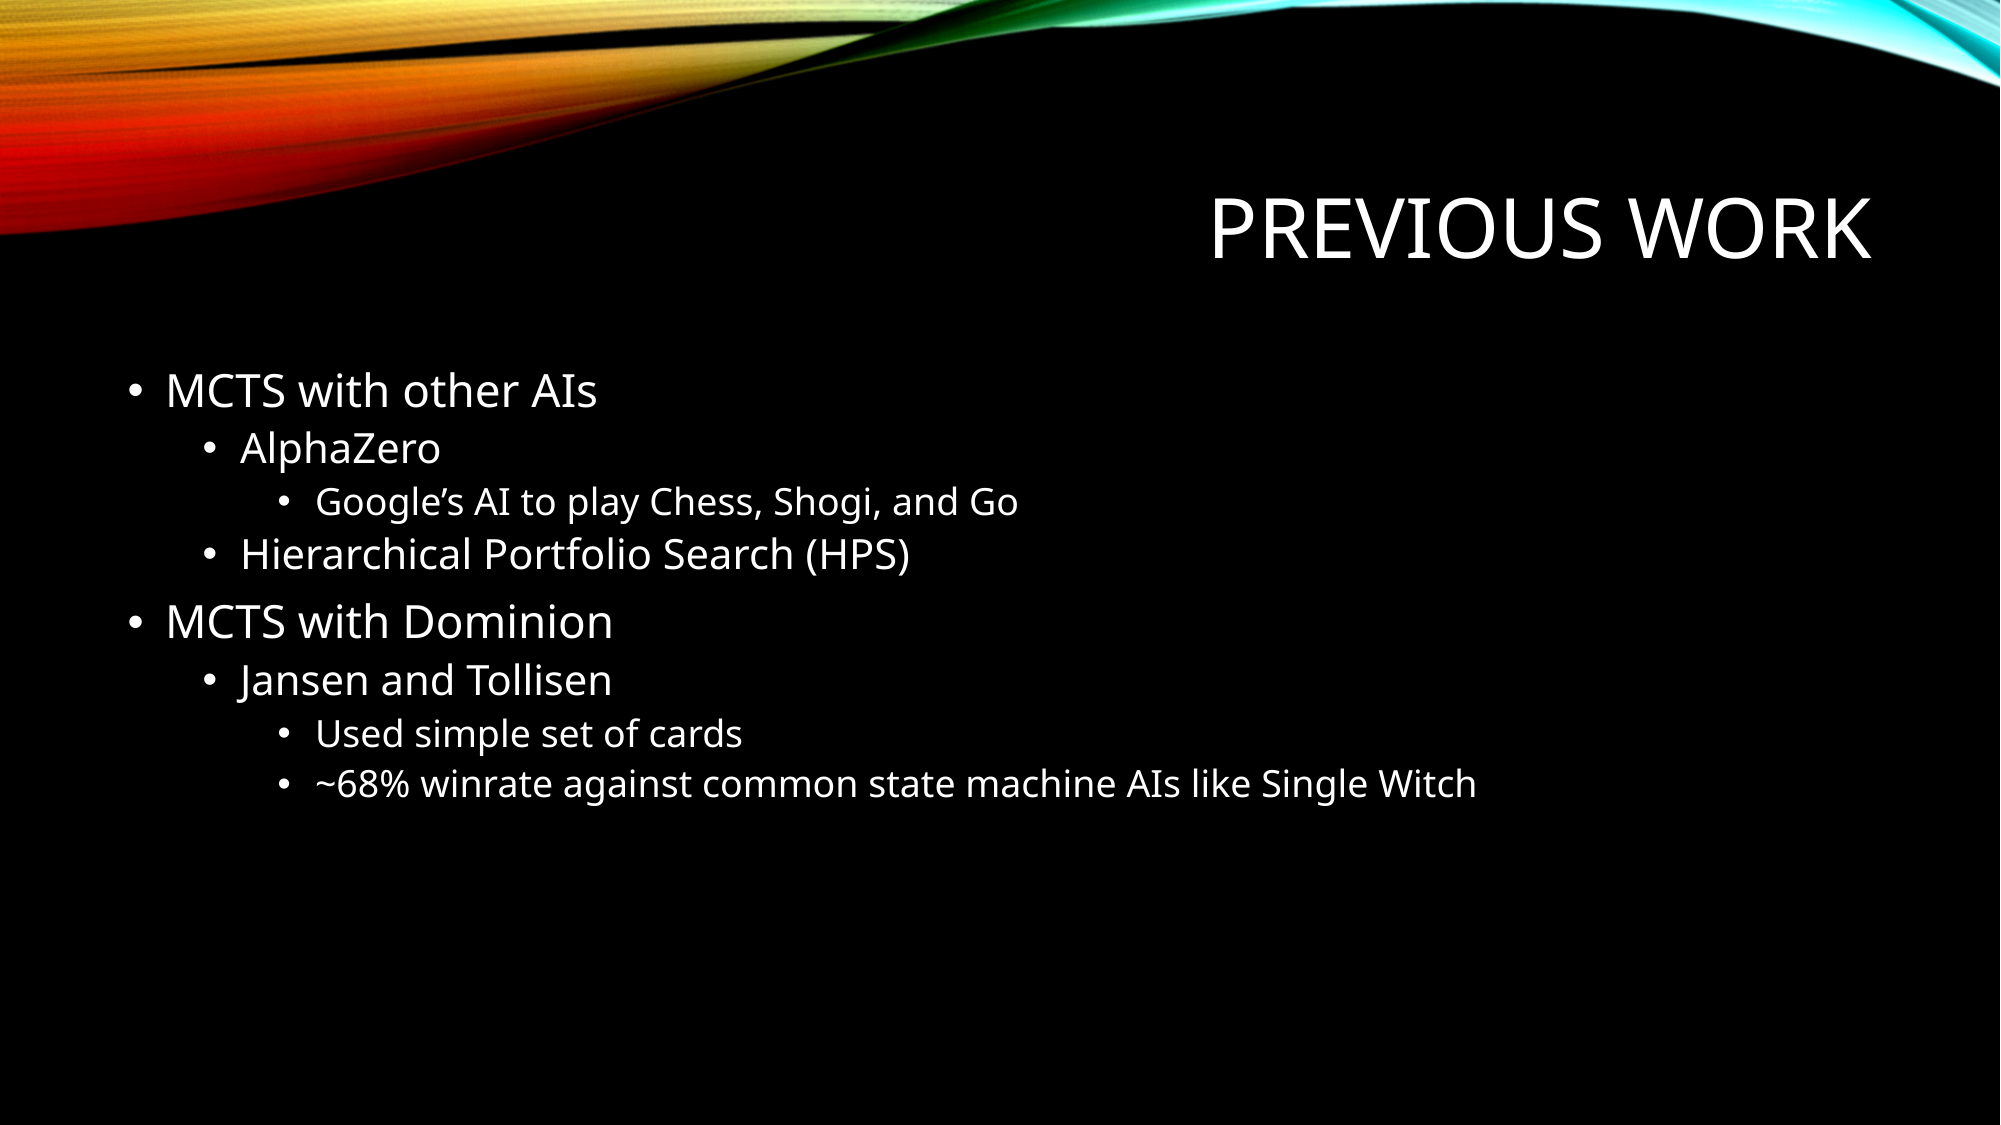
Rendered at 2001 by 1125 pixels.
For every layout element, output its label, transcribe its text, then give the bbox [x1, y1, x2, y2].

list MCTS with other AIs AlphaZero Google’s AI to play Chess, Shogi, and Go Hierarchical Portfolio Search (HPS) MCTS with Dominion Jansen and Tollisen Used simple set of cards ~68% winrate against common state machine AIs like Single Witch [112, 360, 1888, 1021]
picture [0, 0, 2000, 237]
title Previous work [474, 125, 1888, 338]
